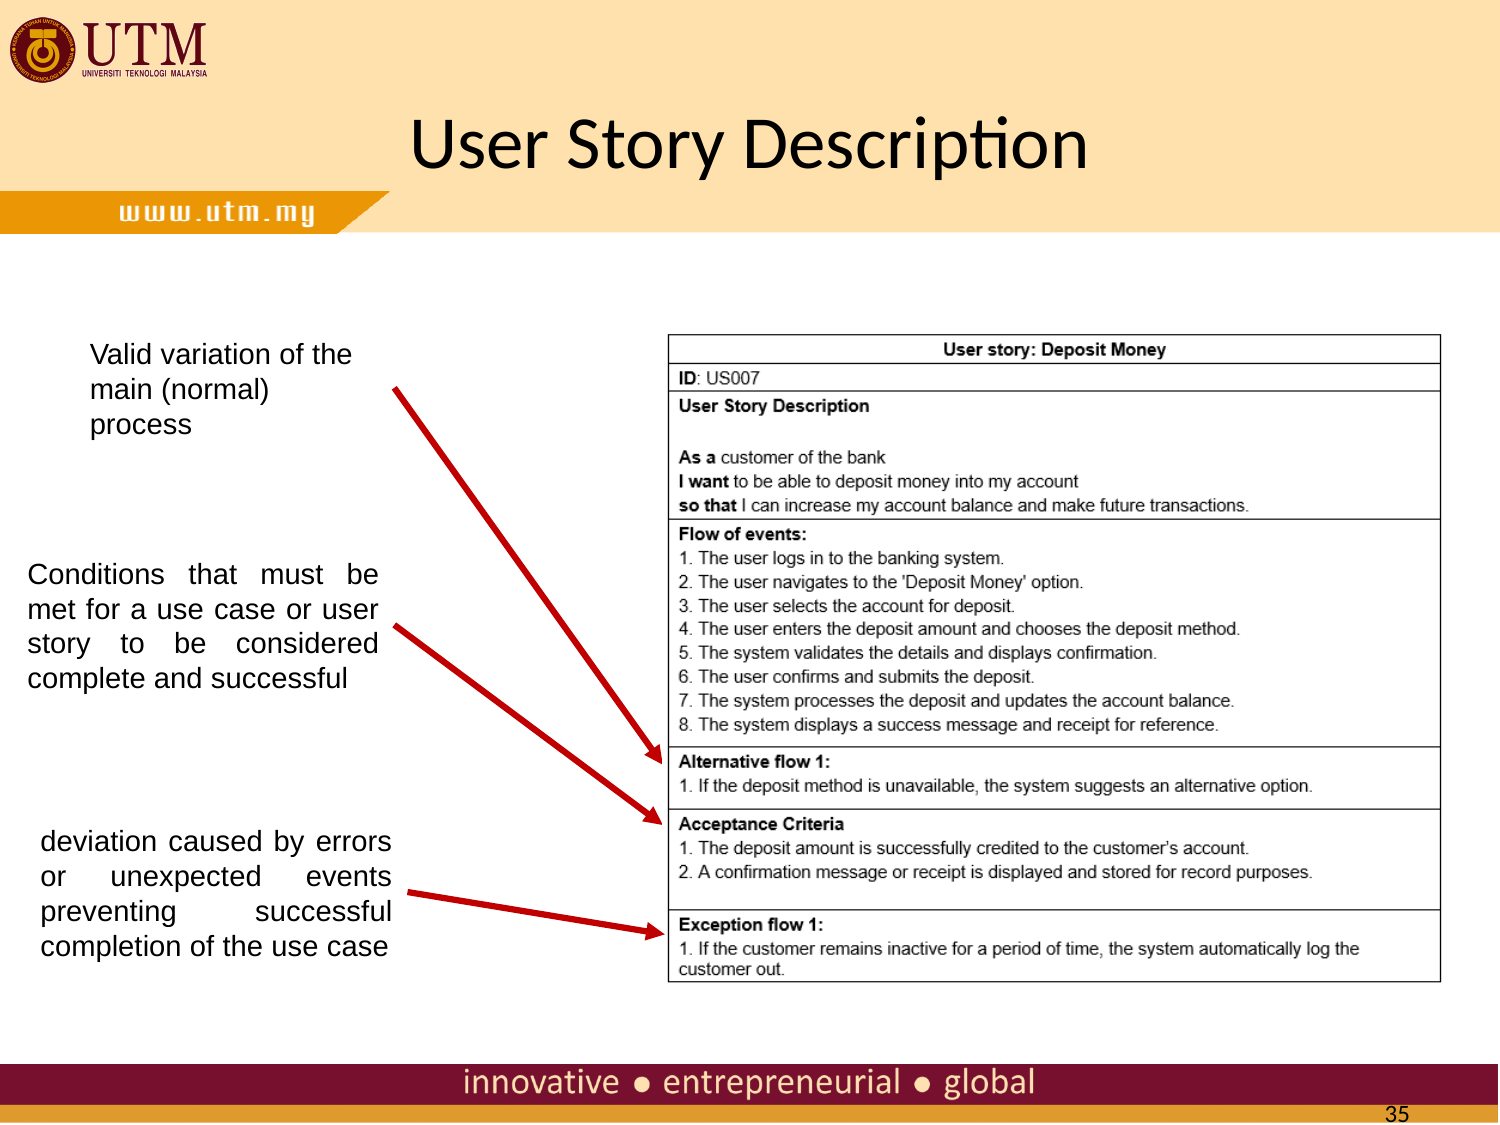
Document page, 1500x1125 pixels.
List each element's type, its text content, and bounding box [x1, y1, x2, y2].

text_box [407, 892, 665, 935]
text_box deviation caused by errors or unexpected events preventing successful completion of the use case [25, 814, 408, 970]
picture [10, 17, 207, 83]
picture [0, 191, 390, 234]
slide_number 35 [1074, 1082, 1425, 1125]
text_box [394, 370, 657, 765]
picture [662, 327, 1446, 986]
title User Story Description [75, 45, 1425, 233]
picture [0, 1064, 1498, 1123]
text_box Valid variation of the main (normal) process [75, 327, 395, 448]
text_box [394, 773, 657, 826]
text_box Conditions that must be met for a use case or user story to be considered complete and successful [12, 547, 388, 703]
